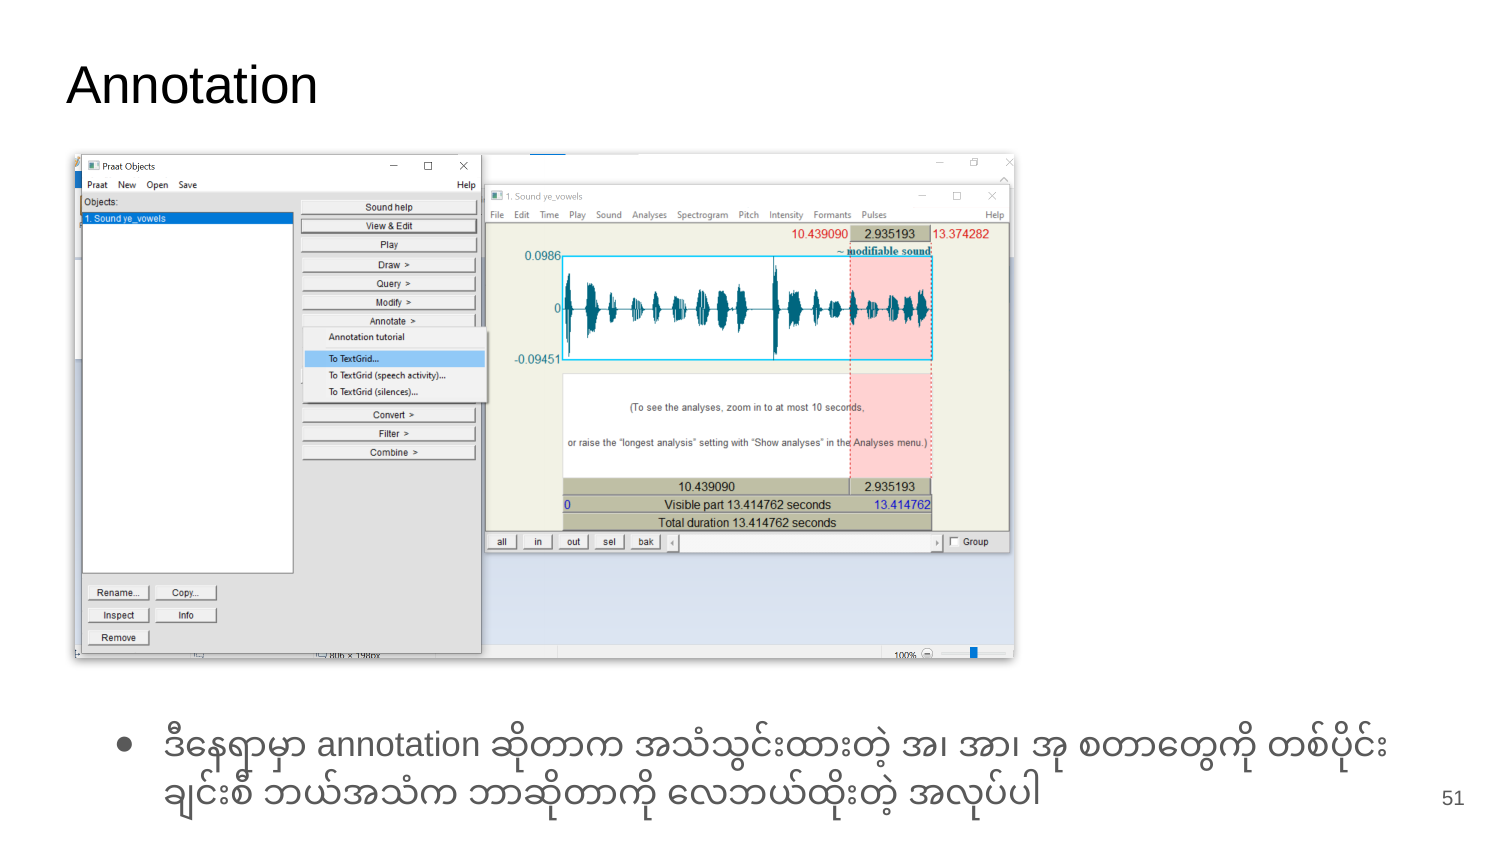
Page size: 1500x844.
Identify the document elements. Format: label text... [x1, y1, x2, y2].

slide_number ‹#› [1389, 764, 1480, 830]
title Annotation [51, 35, 1449, 130]
list ဒီနေရာမှာ annotation ဆိုတာက အသံသွင်းထားတဲ့ အ၊ အာ၊ အု စတာတွေကို တစ်ပိုင်းချင်းစီ ဘယ်အသံက ဘာဆိုတာကို လေဘယ်ထိုးတဲ့ အလုပ်ပါ [85, 700, 1466, 828]
picture [74, 154, 1015, 658]
